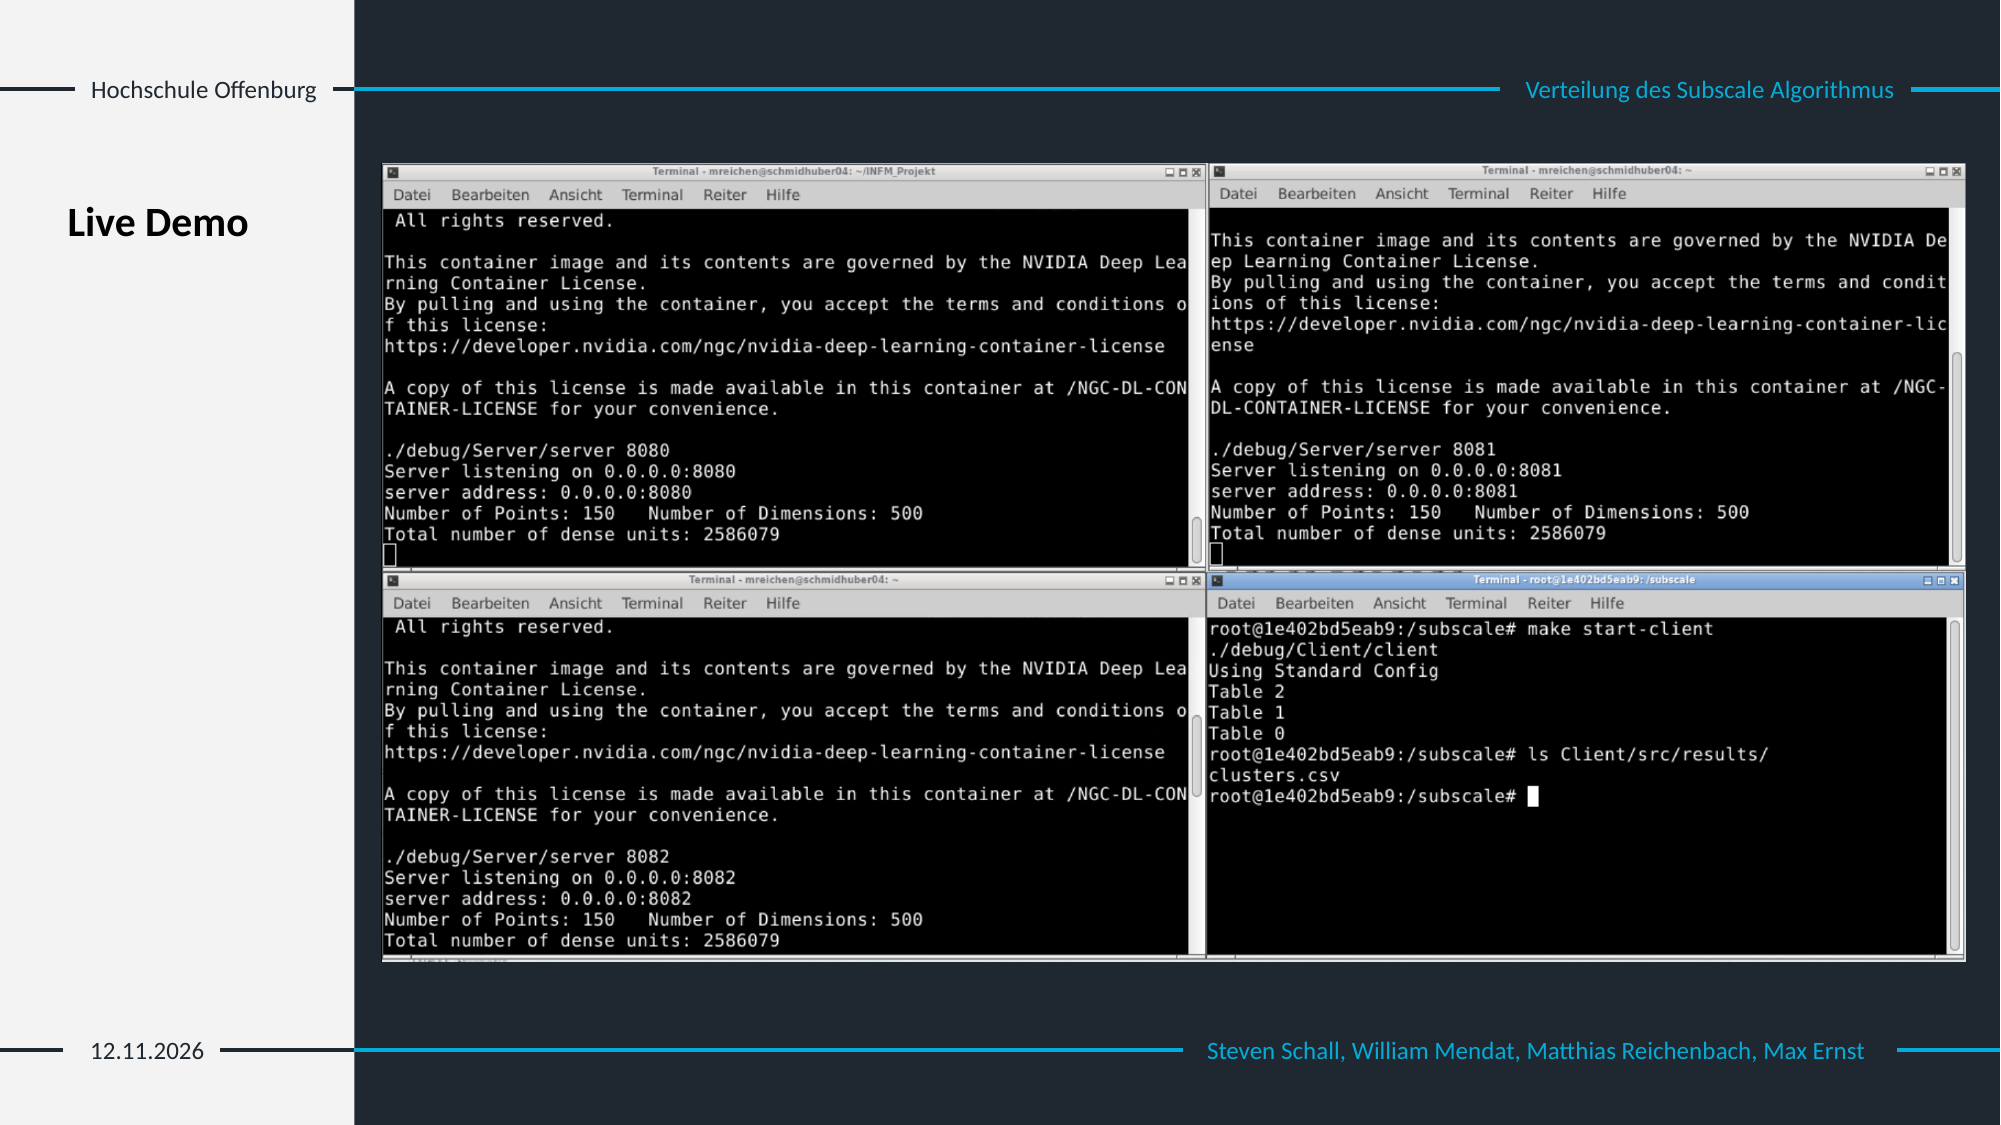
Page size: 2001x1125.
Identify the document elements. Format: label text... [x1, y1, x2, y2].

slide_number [75, 1020, 526, 1080]
text_box [0, 0, 355, 88]
picture [381, 163, 1966, 962]
text_box Live Demo [52, 187, 264, 253]
text_box Steven Schall, William Mendat, Matthias Reichenbach, Max Ernst [1192, 1027, 1887, 1072]
text_box Verteilung des Subscale Algorithmus [1510, 66, 1910, 111]
text_box [0, 89, 355, 1125]
text_box Hochschule Offenburg [76, 66, 333, 111]
